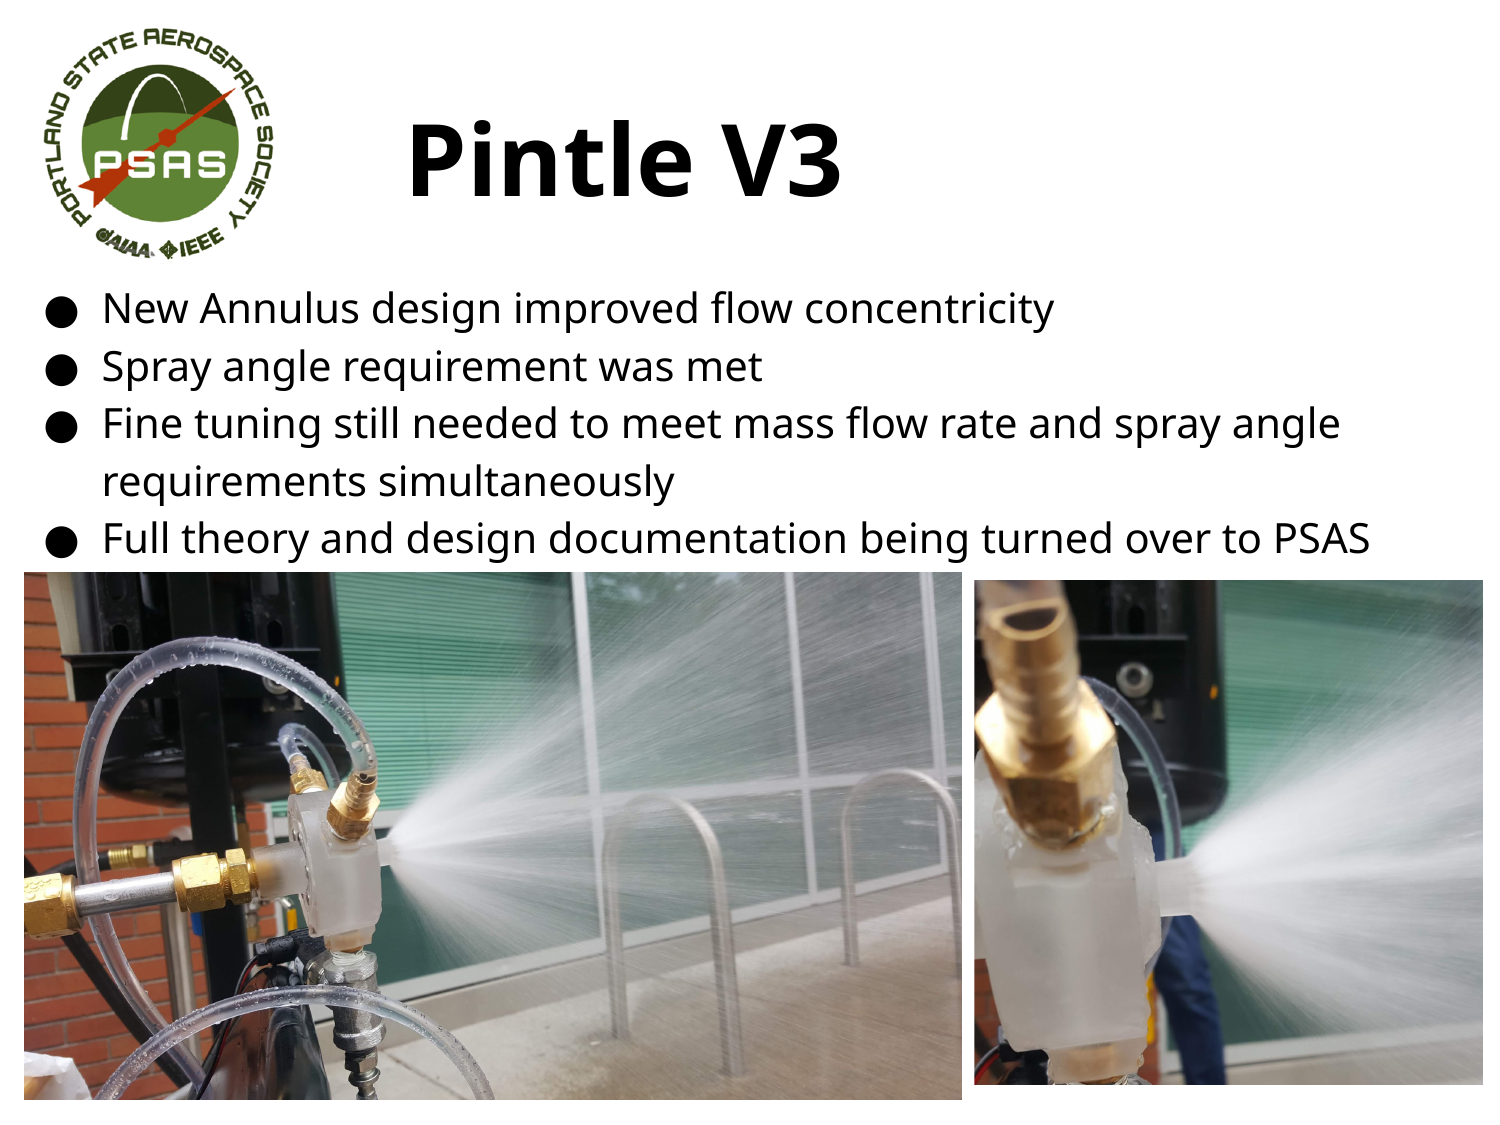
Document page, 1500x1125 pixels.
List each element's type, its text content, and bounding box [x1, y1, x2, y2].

title Pintle V3 [389, 43, 962, 232]
picture [24, 572, 963, 1101]
picture [20, 15, 304, 276]
picture [974, 580, 1484, 1085]
text_box New Annulus design improved flow concentricity Spray angle requirement was met Fine tuning still needed to meet mass flow rate and spray angle requirements simultaneously Full theory and design documentation being turned over to PSAS [11, 259, 1469, 743]
